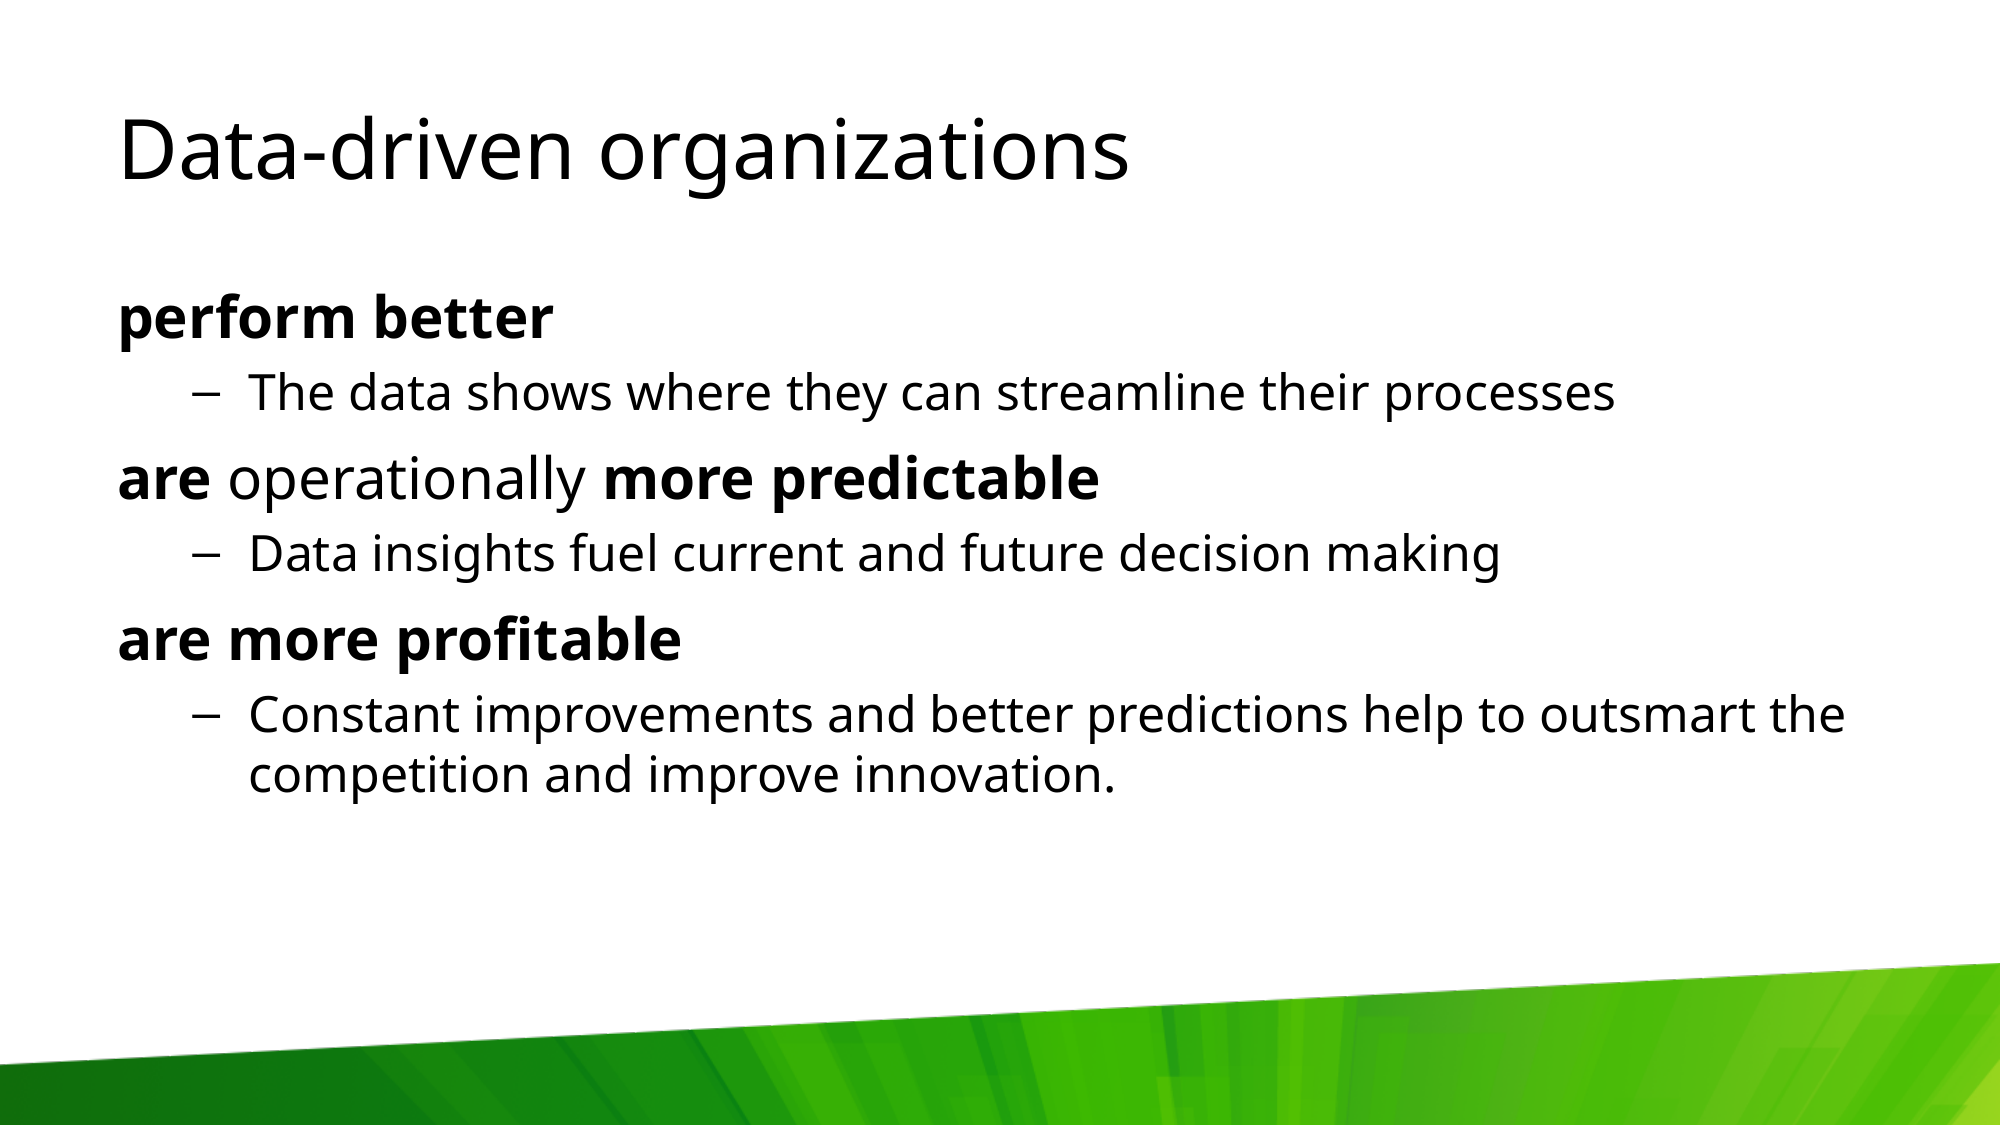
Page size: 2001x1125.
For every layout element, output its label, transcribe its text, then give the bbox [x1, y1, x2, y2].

picture [0, 963, 2000, 1125]
list perform better The data shows where they can streamline their processes are operationally more predictable Data insights fuel current and future decision making are more profitable Constant improvements and better predictions help to outsmart the competition and improve innovation. [102, 272, 1898, 1014]
title Data-driven organizations [102, 44, 1898, 262]
